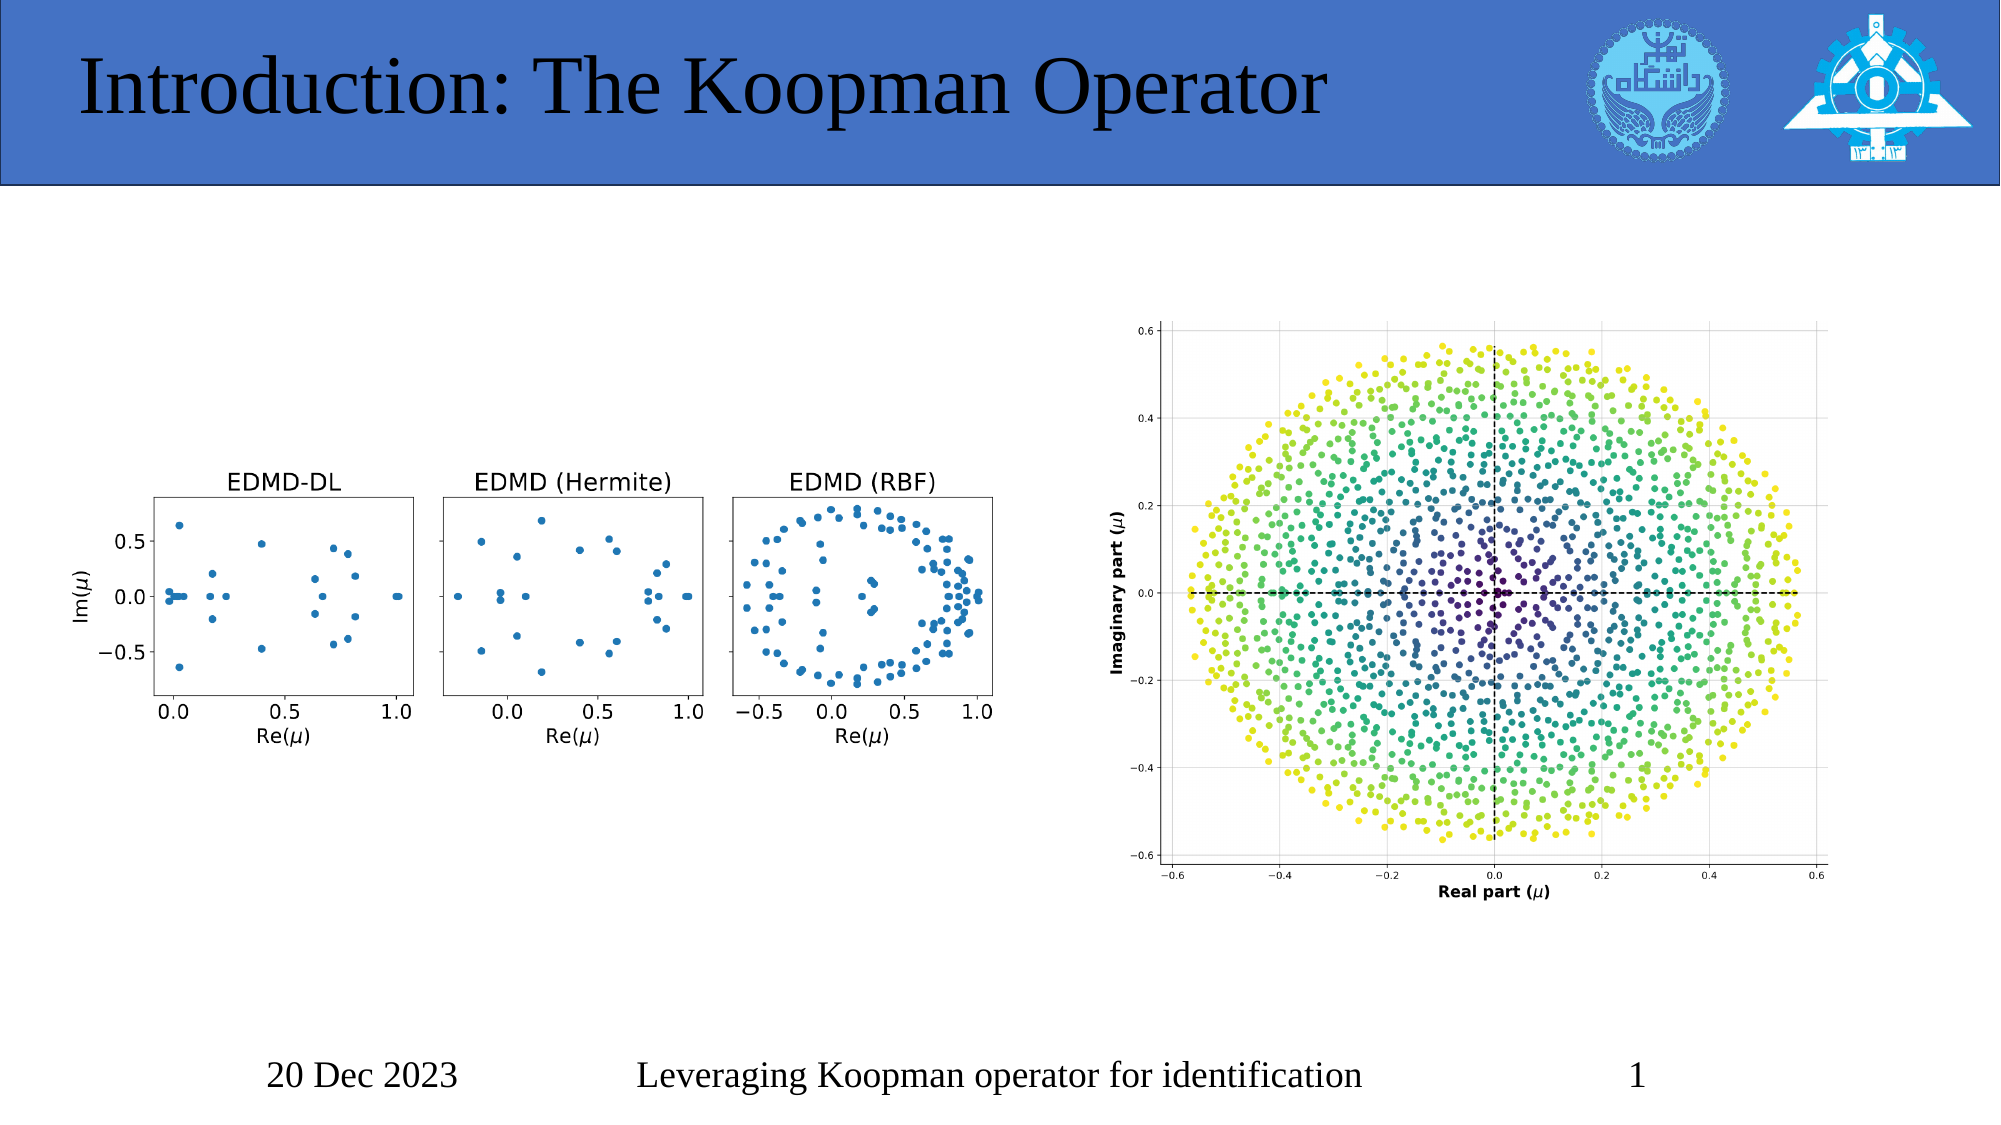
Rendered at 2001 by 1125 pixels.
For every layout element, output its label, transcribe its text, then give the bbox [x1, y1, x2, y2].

picture [1091, 317, 1842, 904]
footer Leveraging Koopman operator for identification [611, 1042, 1389, 1103]
picture [1780, 12, 1975, 163]
text_box [0, 0, 2000, 186]
slide_number 1 [1412, 1042, 1863, 1103]
picture [1578, 12, 1738, 163]
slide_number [137, 1042, 588, 1103]
text_box Introduction: The Koopman Operator [63, 22, 1389, 138]
picture [26, 431, 1044, 797]
